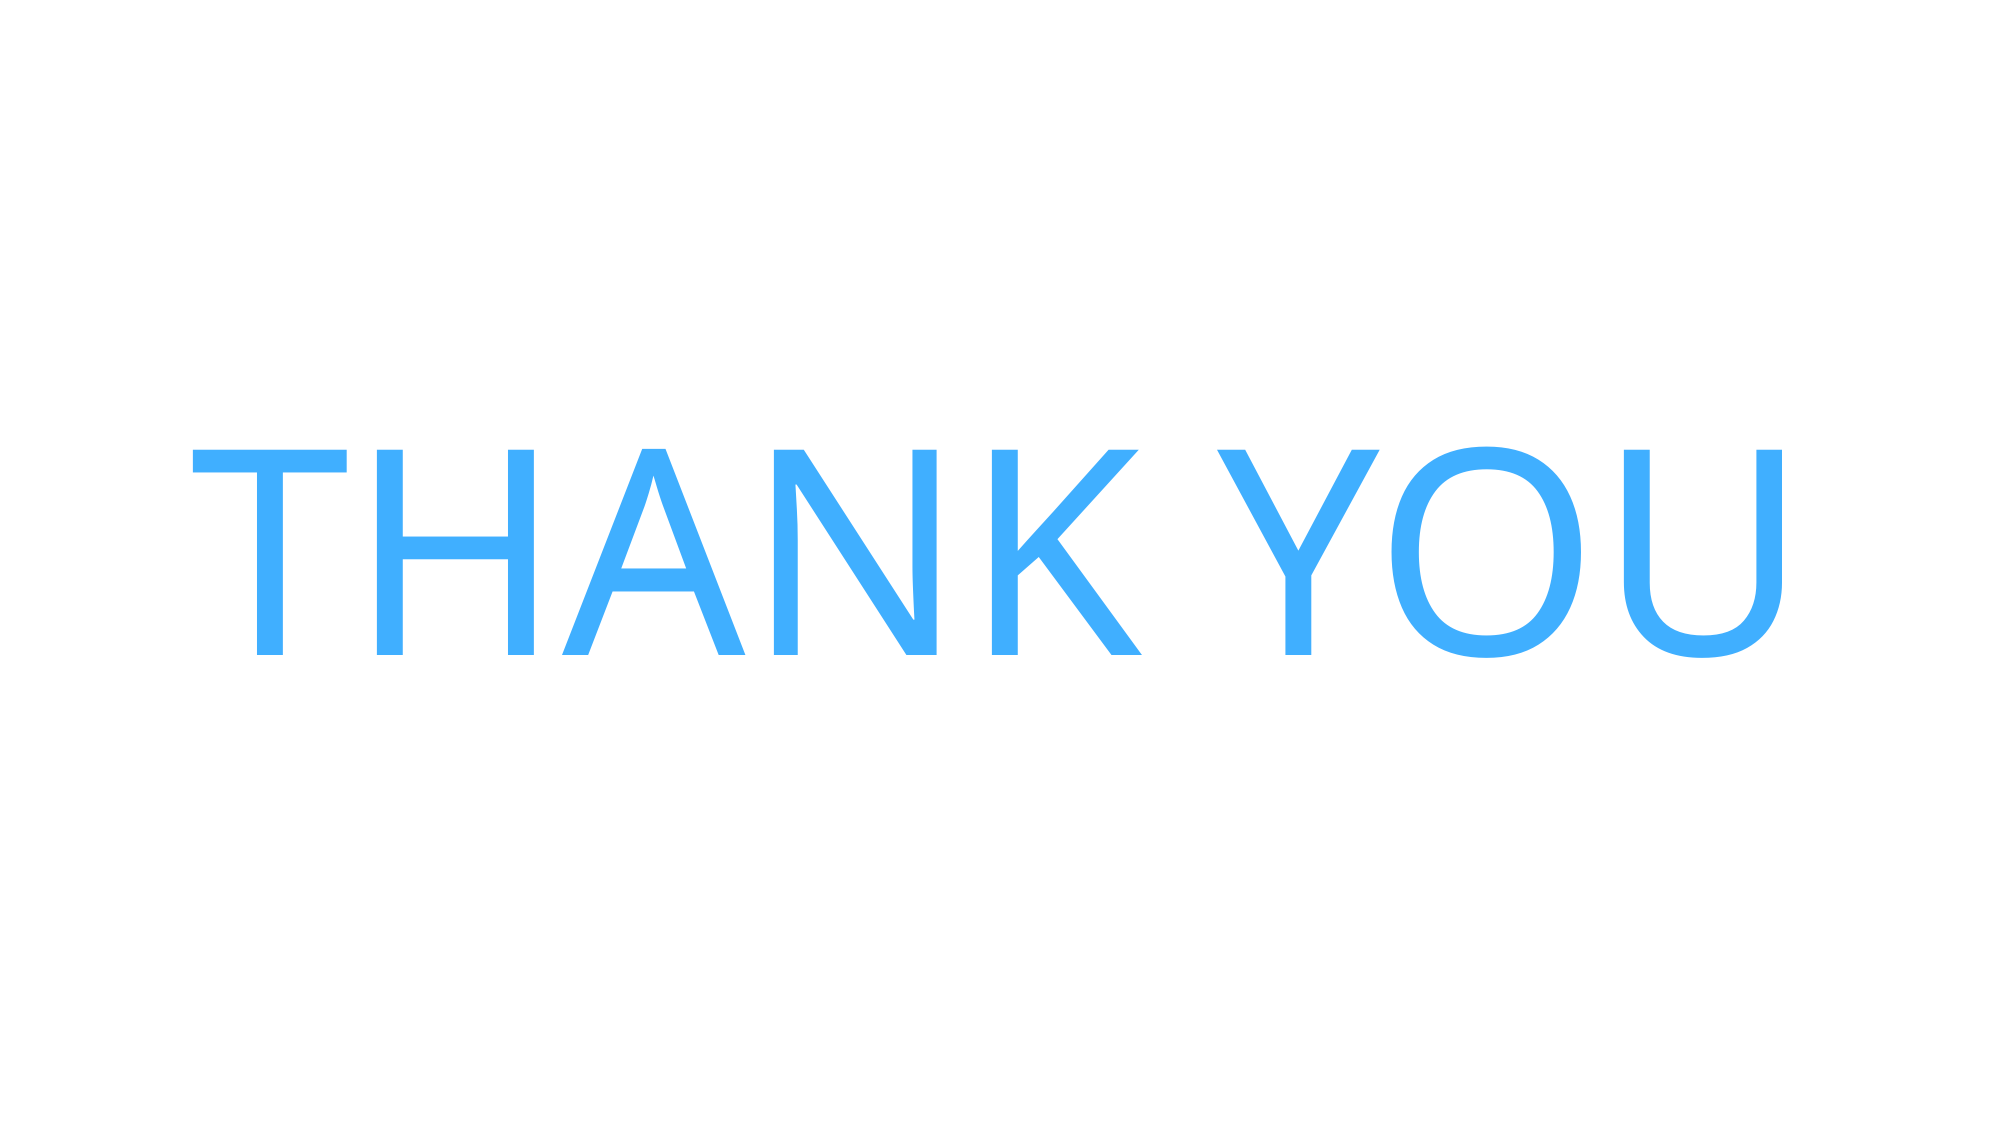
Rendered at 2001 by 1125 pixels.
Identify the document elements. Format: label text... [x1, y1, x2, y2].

text_box THANK YOU [0, 366, 2000, 759]
